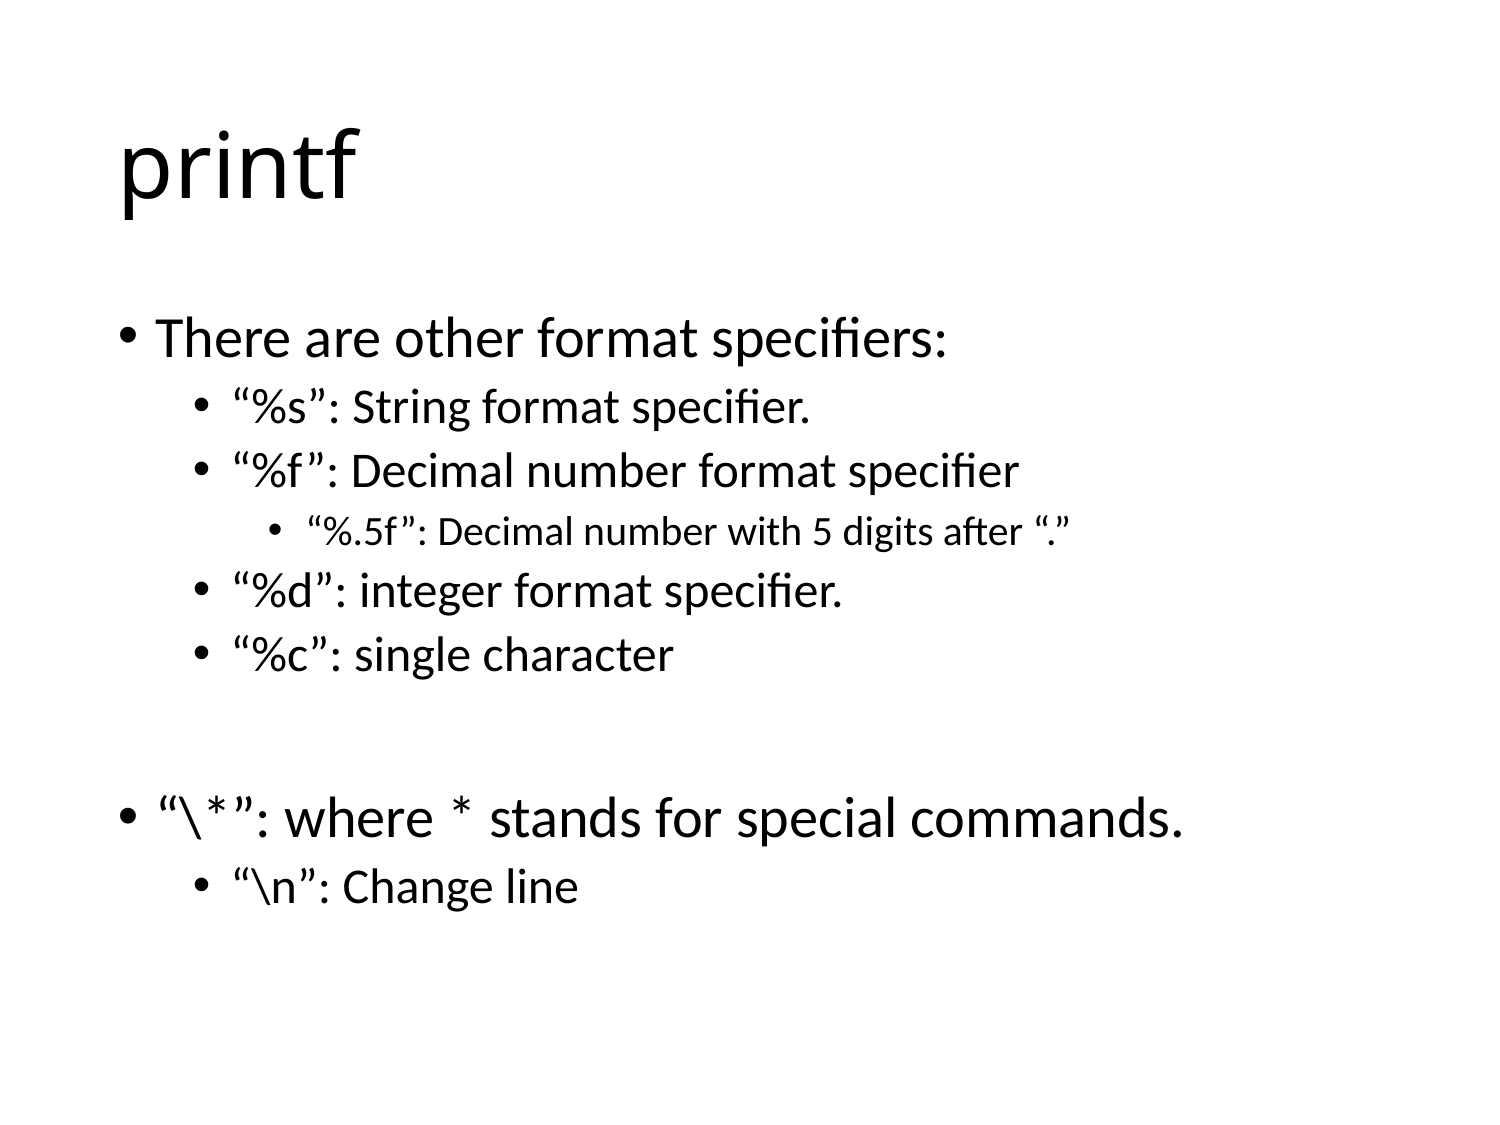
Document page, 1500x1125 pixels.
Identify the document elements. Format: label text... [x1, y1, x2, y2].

list There are other format specifiers: “%s”: String format specifier. “%f”: Decimal number format specifier “%.5f”: Decimal number with 5 digits after “.” “%d”: integer format specifier. “%c”: single character “\*”: where * stands for special commands. “\n”: Change line [103, 299, 1397, 1014]
title printf [103, 59, 1397, 278]
